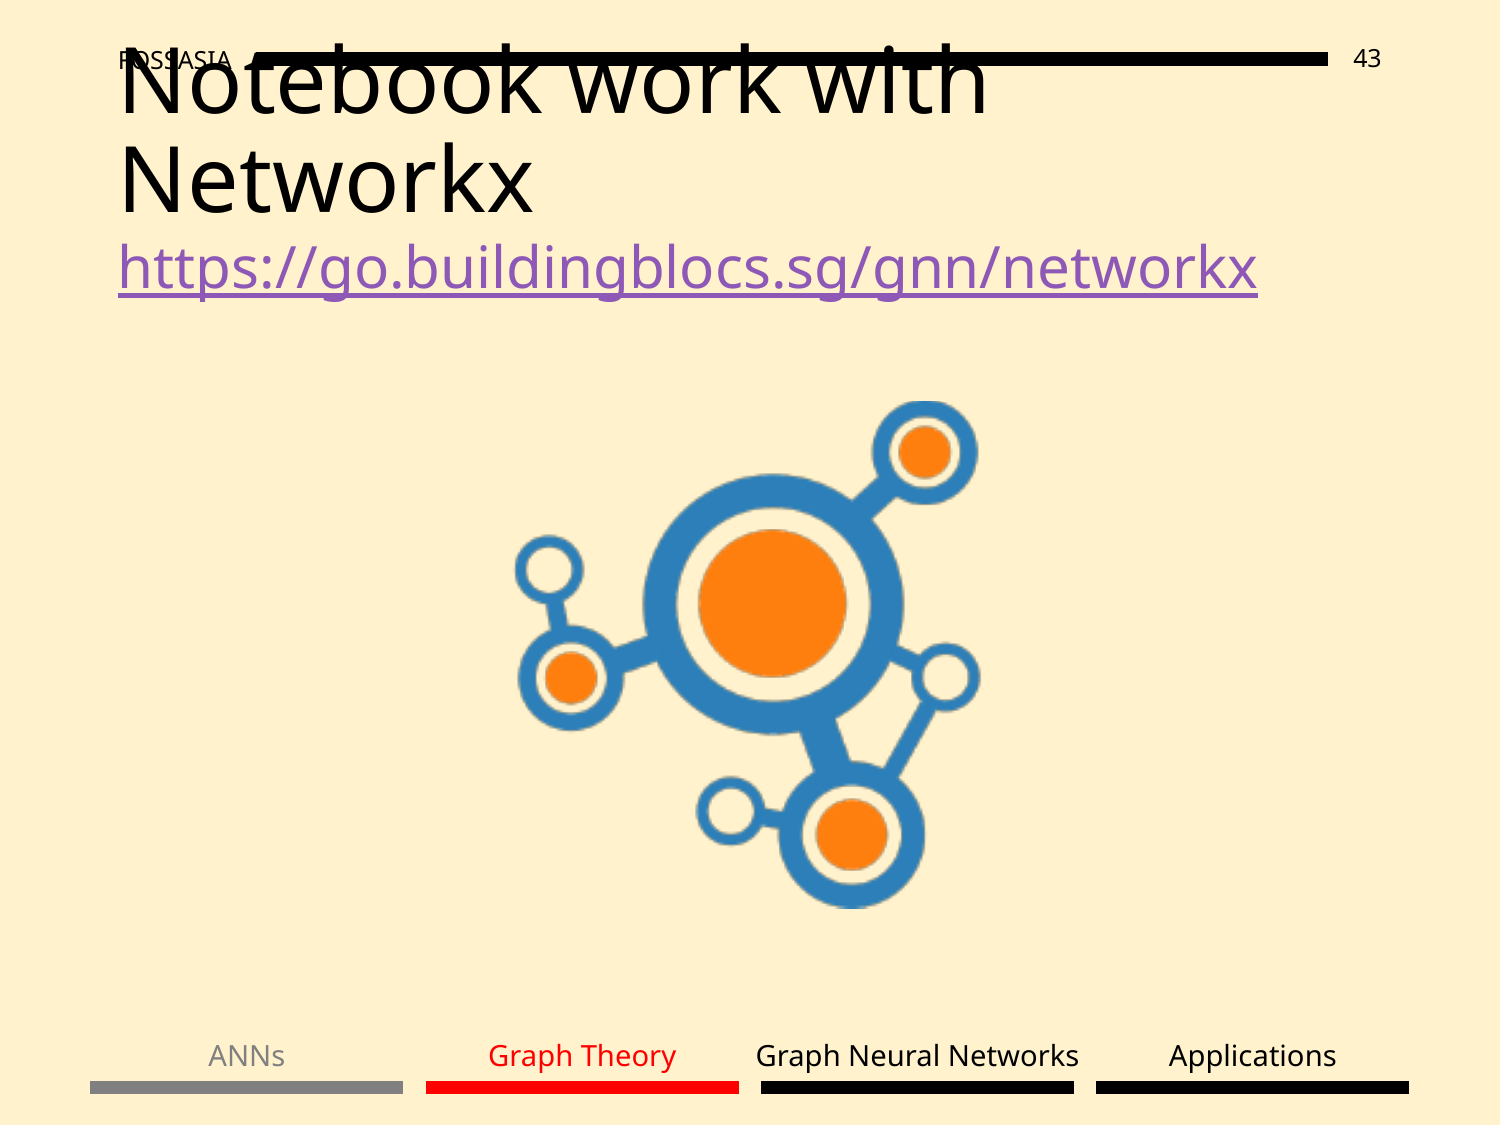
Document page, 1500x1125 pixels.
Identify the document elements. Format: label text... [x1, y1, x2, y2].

picture [495, 401, 1004, 910]
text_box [90, 1029, 1410, 1088]
title Notebook work with Networkx https://go.buildingblocs.sg/gnn/networkx [103, 59, 1397, 278]
